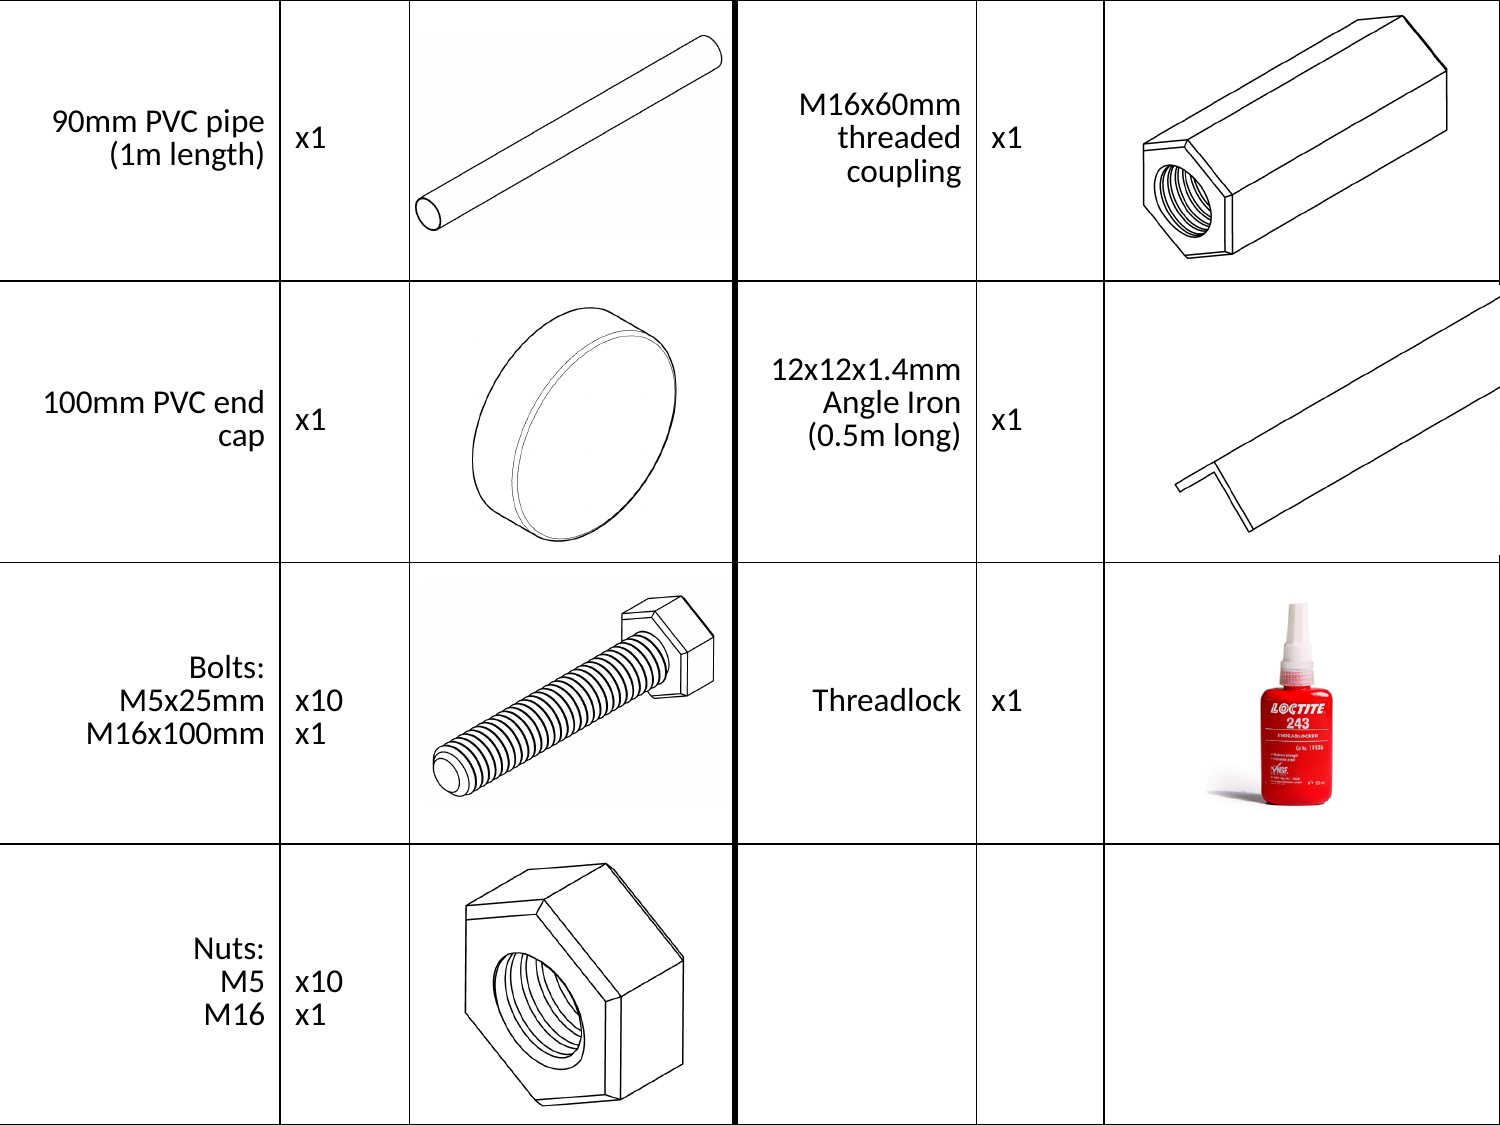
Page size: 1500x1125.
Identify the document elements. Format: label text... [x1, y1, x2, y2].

picture [1180, 584, 1416, 820]
table_cell Threadlock [738, 563, 976, 843]
table_cell [1105, 282, 1499, 562]
table_header 90mm PVC pipe (1m length) [0, 1, 279, 280]
table_cell Bolts: M5x25mm M16x100mm [0, 563, 279, 843]
table_header M16x60mm threaded coupling [738, 1, 976, 280]
table_cell [410, 845, 732, 1124]
table_cell [738, 845, 976, 1124]
table_cell [1105, 845, 1499, 1124]
table_header x1 [977, 1, 1103, 280]
table_cell [410, 282, 732, 562]
picture [411, 31, 729, 237]
table_cell [410, 563, 732, 843]
picture [1159, 285, 1500, 556]
picture [1136, 11, 1454, 263]
table_cell x10 x1 [281, 845, 409, 1124]
table_cell [977, 845, 1103, 1124]
table_cell x10 x1 [281, 563, 409, 843]
table_cell x1 [977, 282, 1103, 562]
table_cell x1 [281, 282, 409, 562]
table_header [1105, 1, 1499, 280]
table_cell x1 [977, 563, 1103, 843]
picture [418, 582, 729, 802]
table_cell Nuts: M5 M16 [0, 845, 279, 1124]
table_header x1 [281, 1, 409, 280]
table_cell 12x12x1.4mm Angle Iron (0.5m long) [738, 282, 976, 562]
table_cell 100mm PVC end cap [0, 282, 279, 562]
table_cell [1105, 563, 1499, 843]
table_header [410, 240, 732, 280]
table_header [410, 1, 732, 34]
picture [459, 859, 690, 1113]
picture [451, 295, 690, 547]
